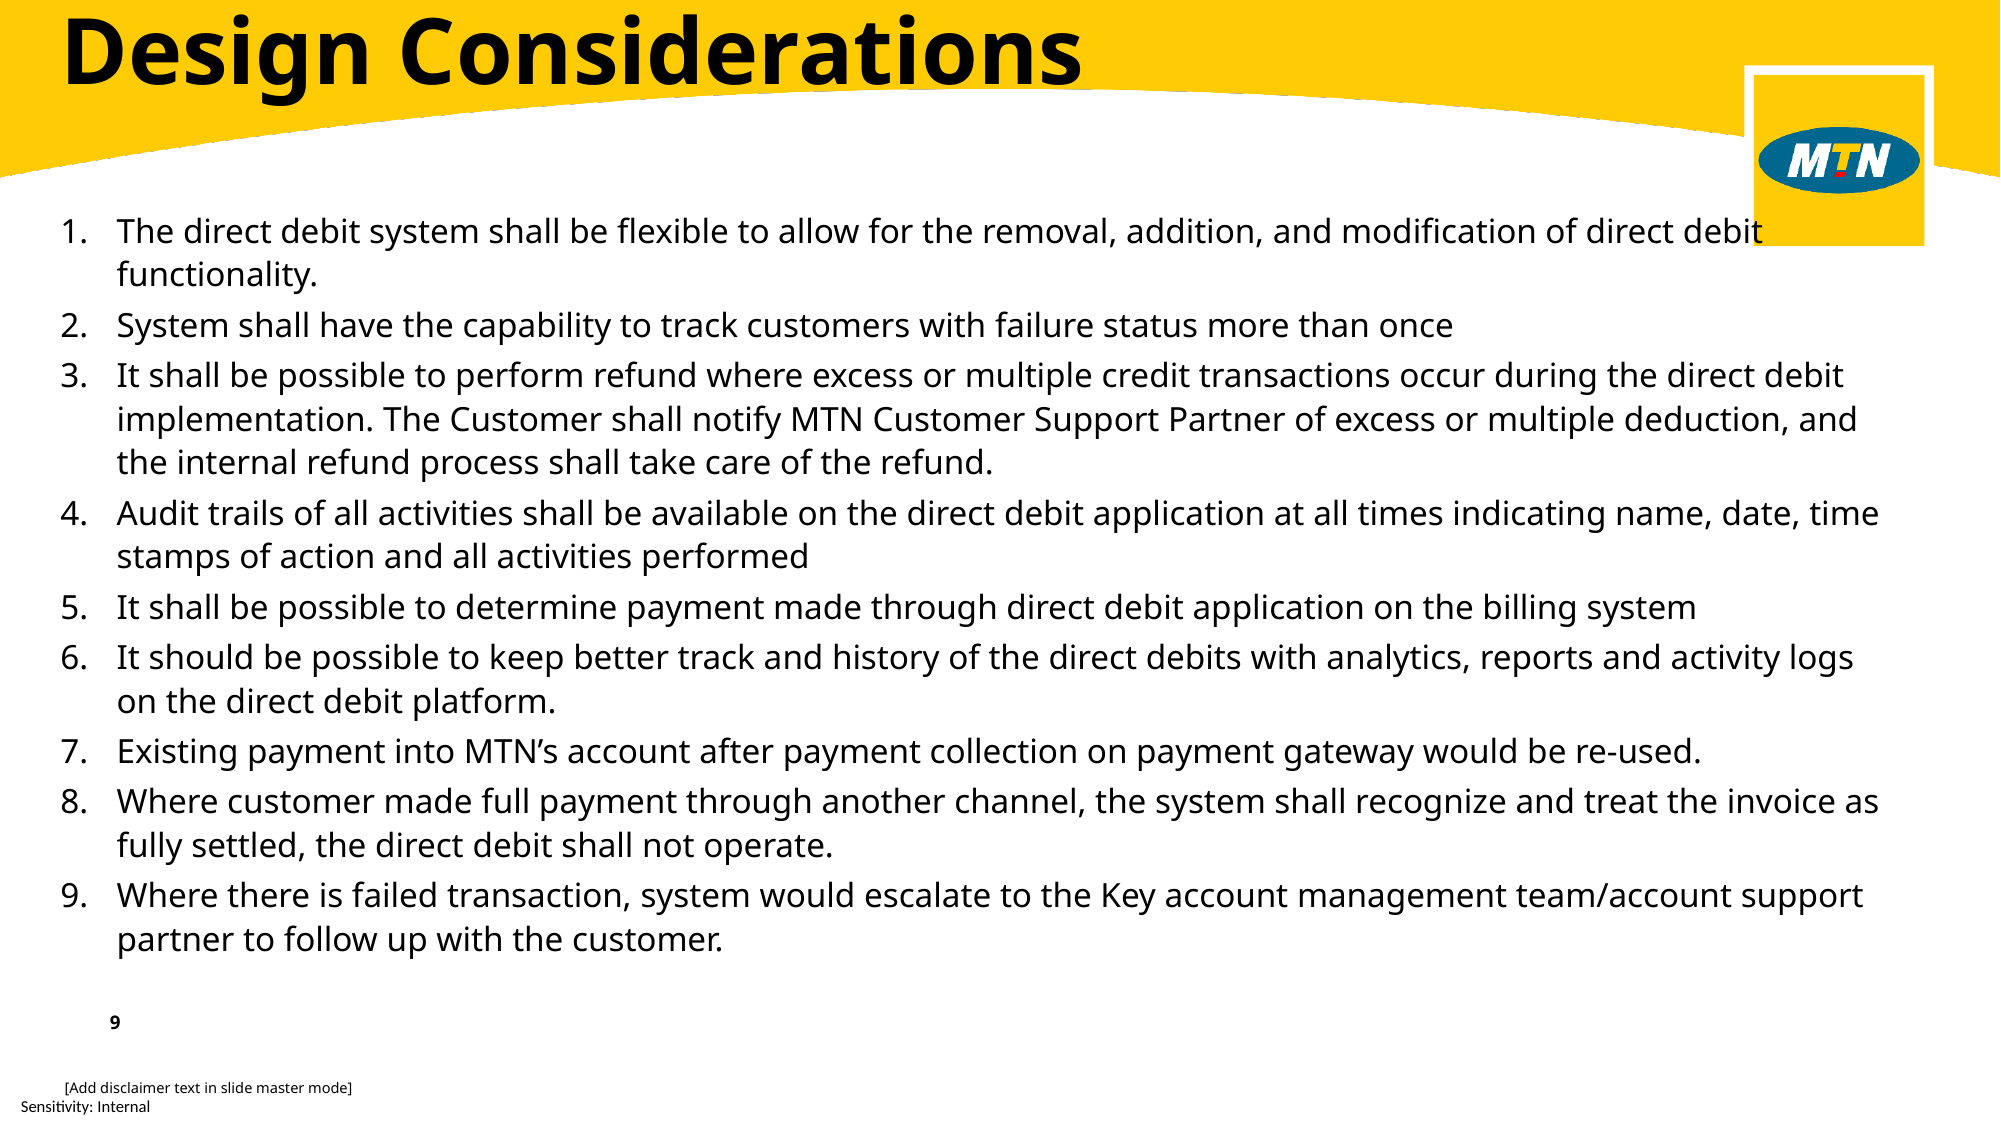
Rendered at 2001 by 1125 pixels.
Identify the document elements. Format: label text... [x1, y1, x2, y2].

picture [0, 0, 2000, 1125]
list The direct debit system shall be flexible to allow for the removal, addition, and modification of direct debit functionality. System shall have the capability to track customers with failure status more than once It shall be possible to perform refund where excess or multiple credit transactions occur during the direct debit implementation. The Customer shall notify MTN Customer Support Partner of excess or multiple deduction, and the internal refund process shall take care of the refund. Audit trails of all activities shall be available on the direct debit application at all times indicating name, date, time stamps of action and all activities performed It shall be possible to determine payment made through direct debit application on the billing system It should be possible to keep better track and history of the direct debits with analytics, reports and activity logs on the direct debit platform. Existing payment into MTN’s account after payment collection on payment gateway would be re-used. Where customer made full payment through another channel, the system shall recognize and treat the invoice as fully settled, the direct debit shall not operate. Where there is failed transaction, system would escalate to the Key account management team/account support partner to follow up with the customer. [45, 198, 1917, 1125]
text_box Design Considerations [45, 0, 1655, 131]
